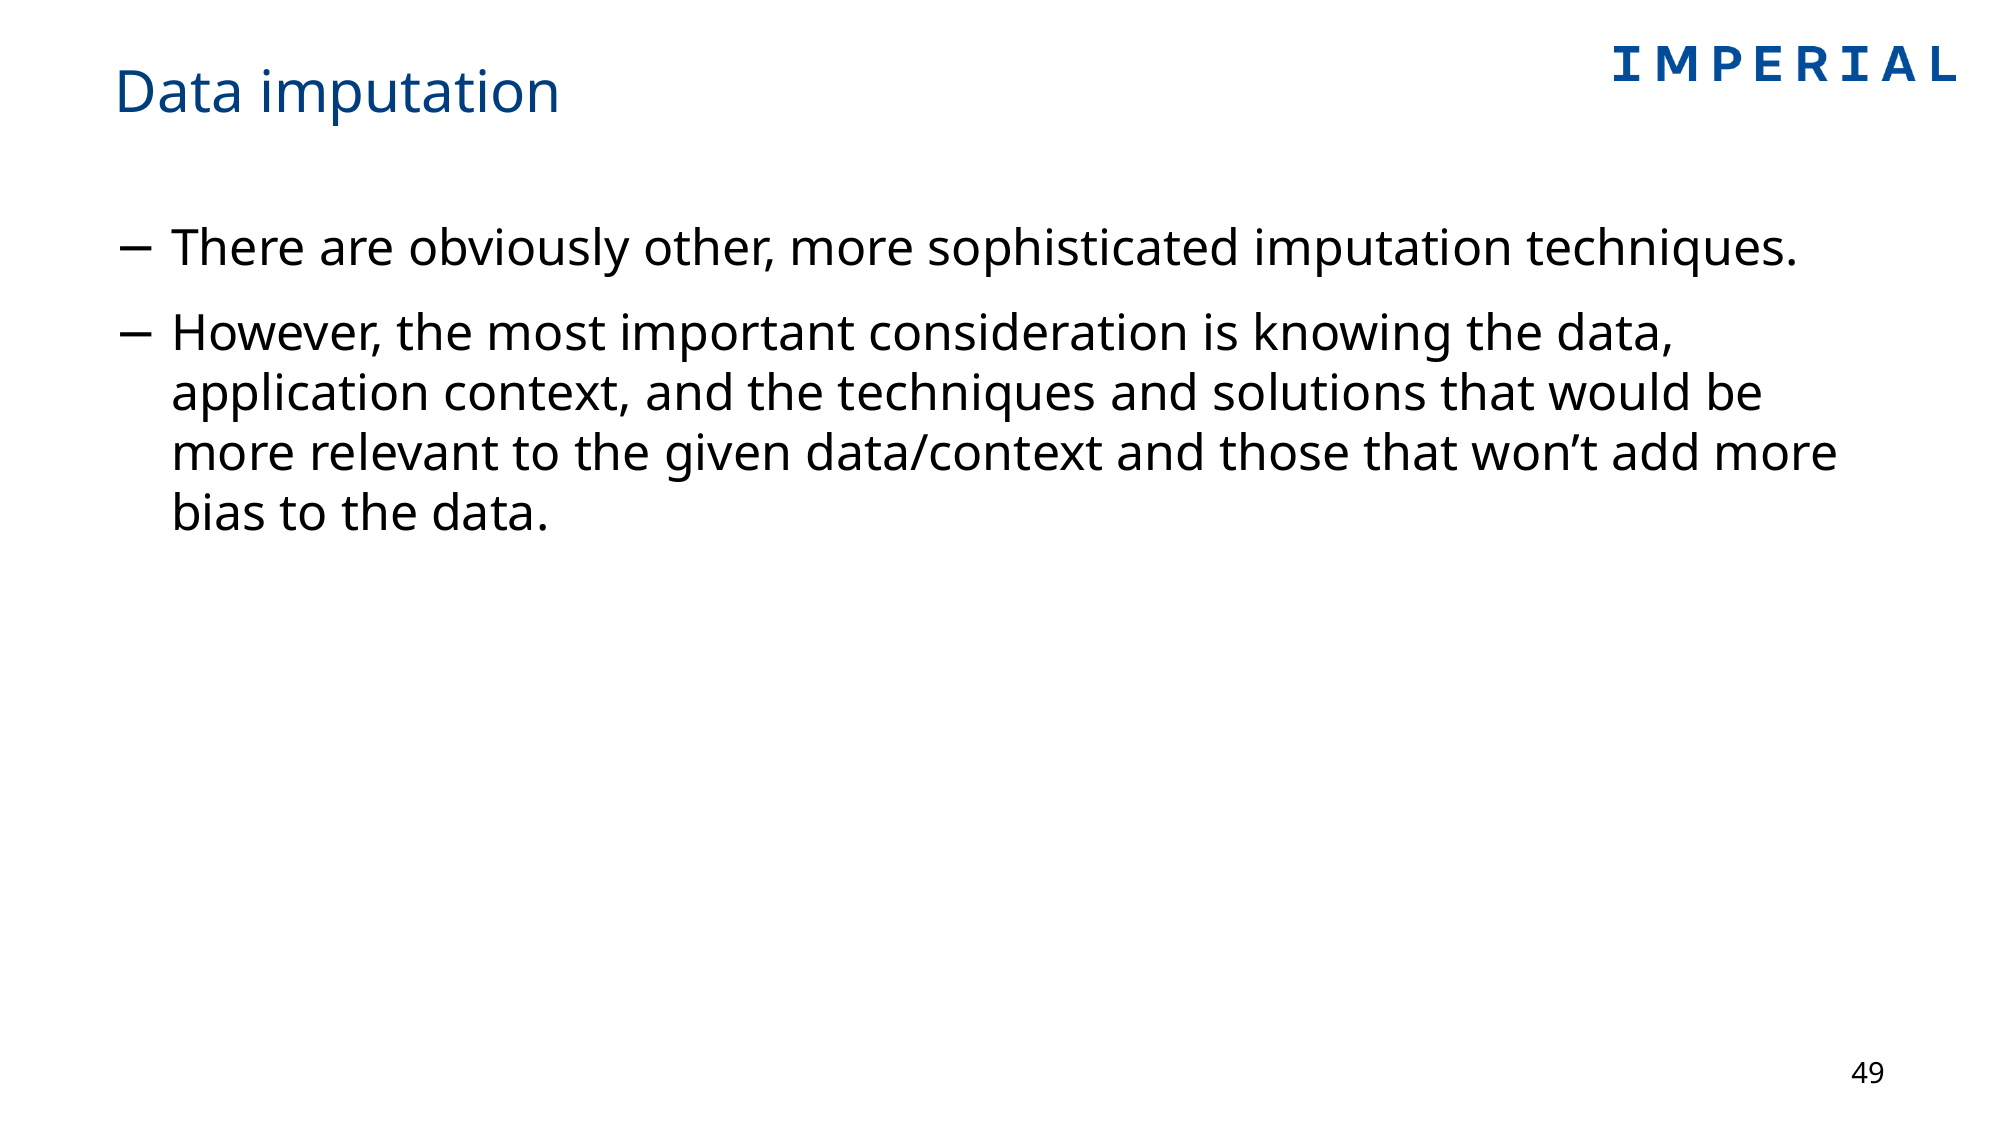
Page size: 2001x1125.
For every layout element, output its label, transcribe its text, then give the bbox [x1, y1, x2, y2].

picture [1900, 46, 1956, 81]
list There are obviously other, more sophisticated imputation techniques. However, the most important consideration is knowing the data, application context, and the techniques and solutions that would be more relevant to the given data/context and those that won’t add more bias to the data. [99, 208, 1900, 1024]
title Data imputation [99, 0, 1900, 184]
slide_number 49 [1433, 1046, 1901, 1103]
